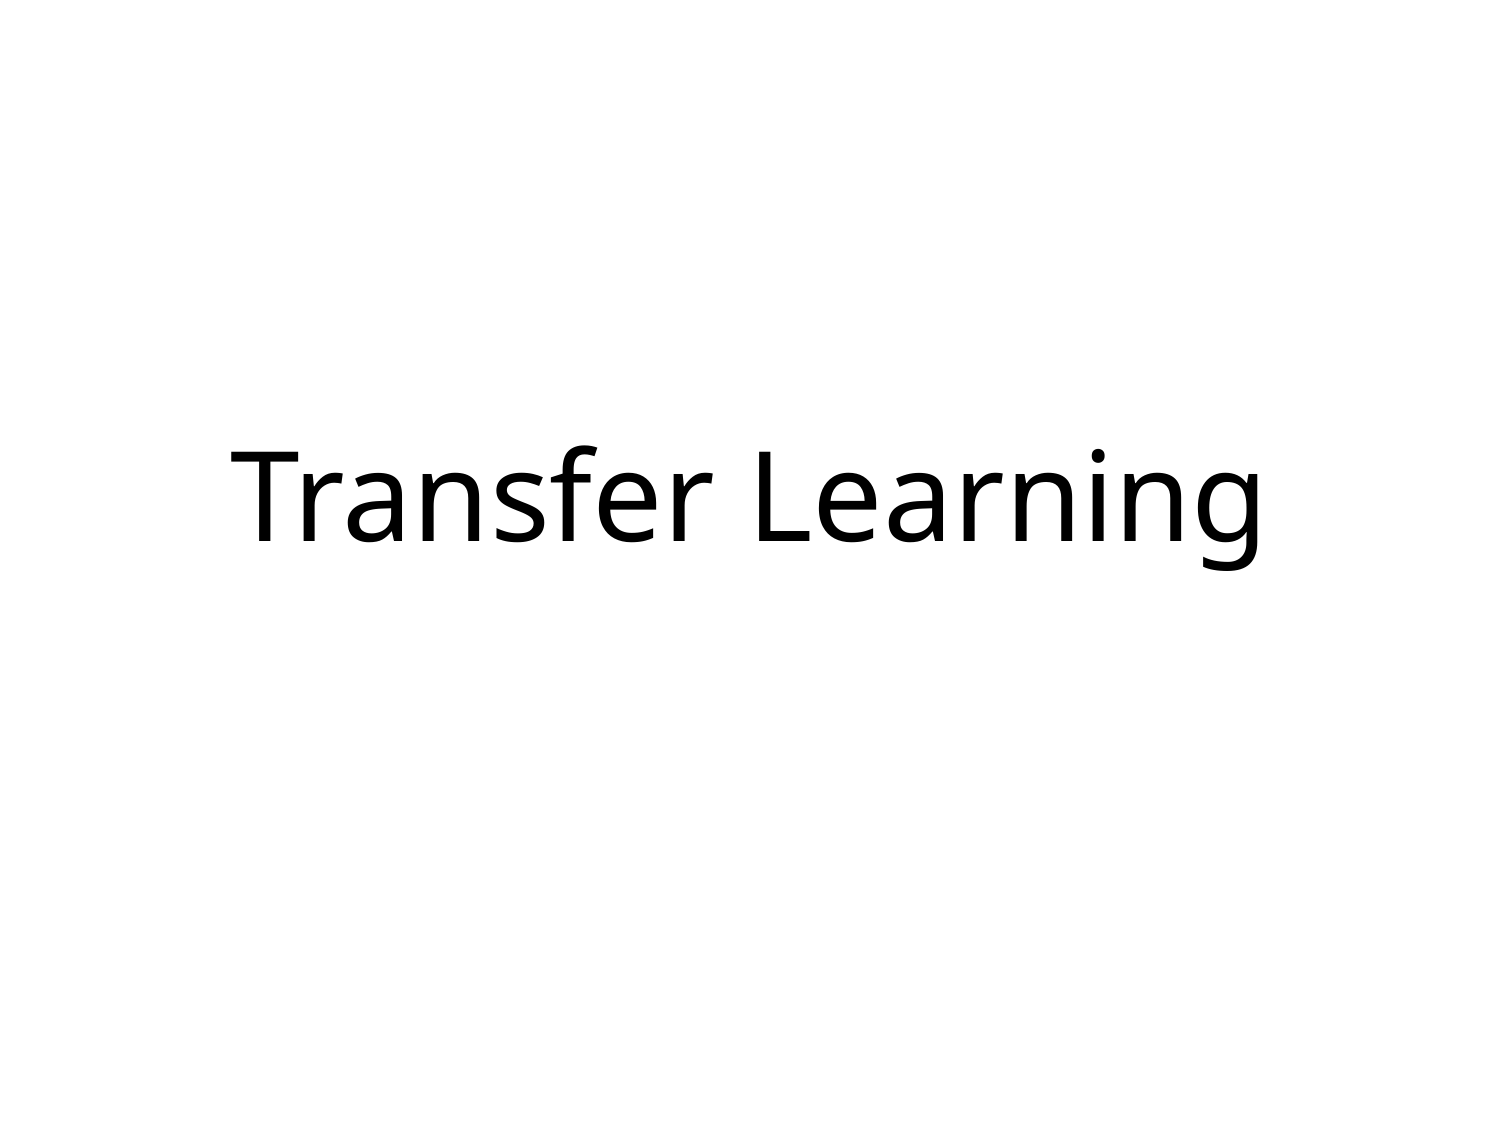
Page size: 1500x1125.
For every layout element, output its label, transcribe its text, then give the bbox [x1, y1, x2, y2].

title Transfer Learning [112, 184, 1388, 576]
